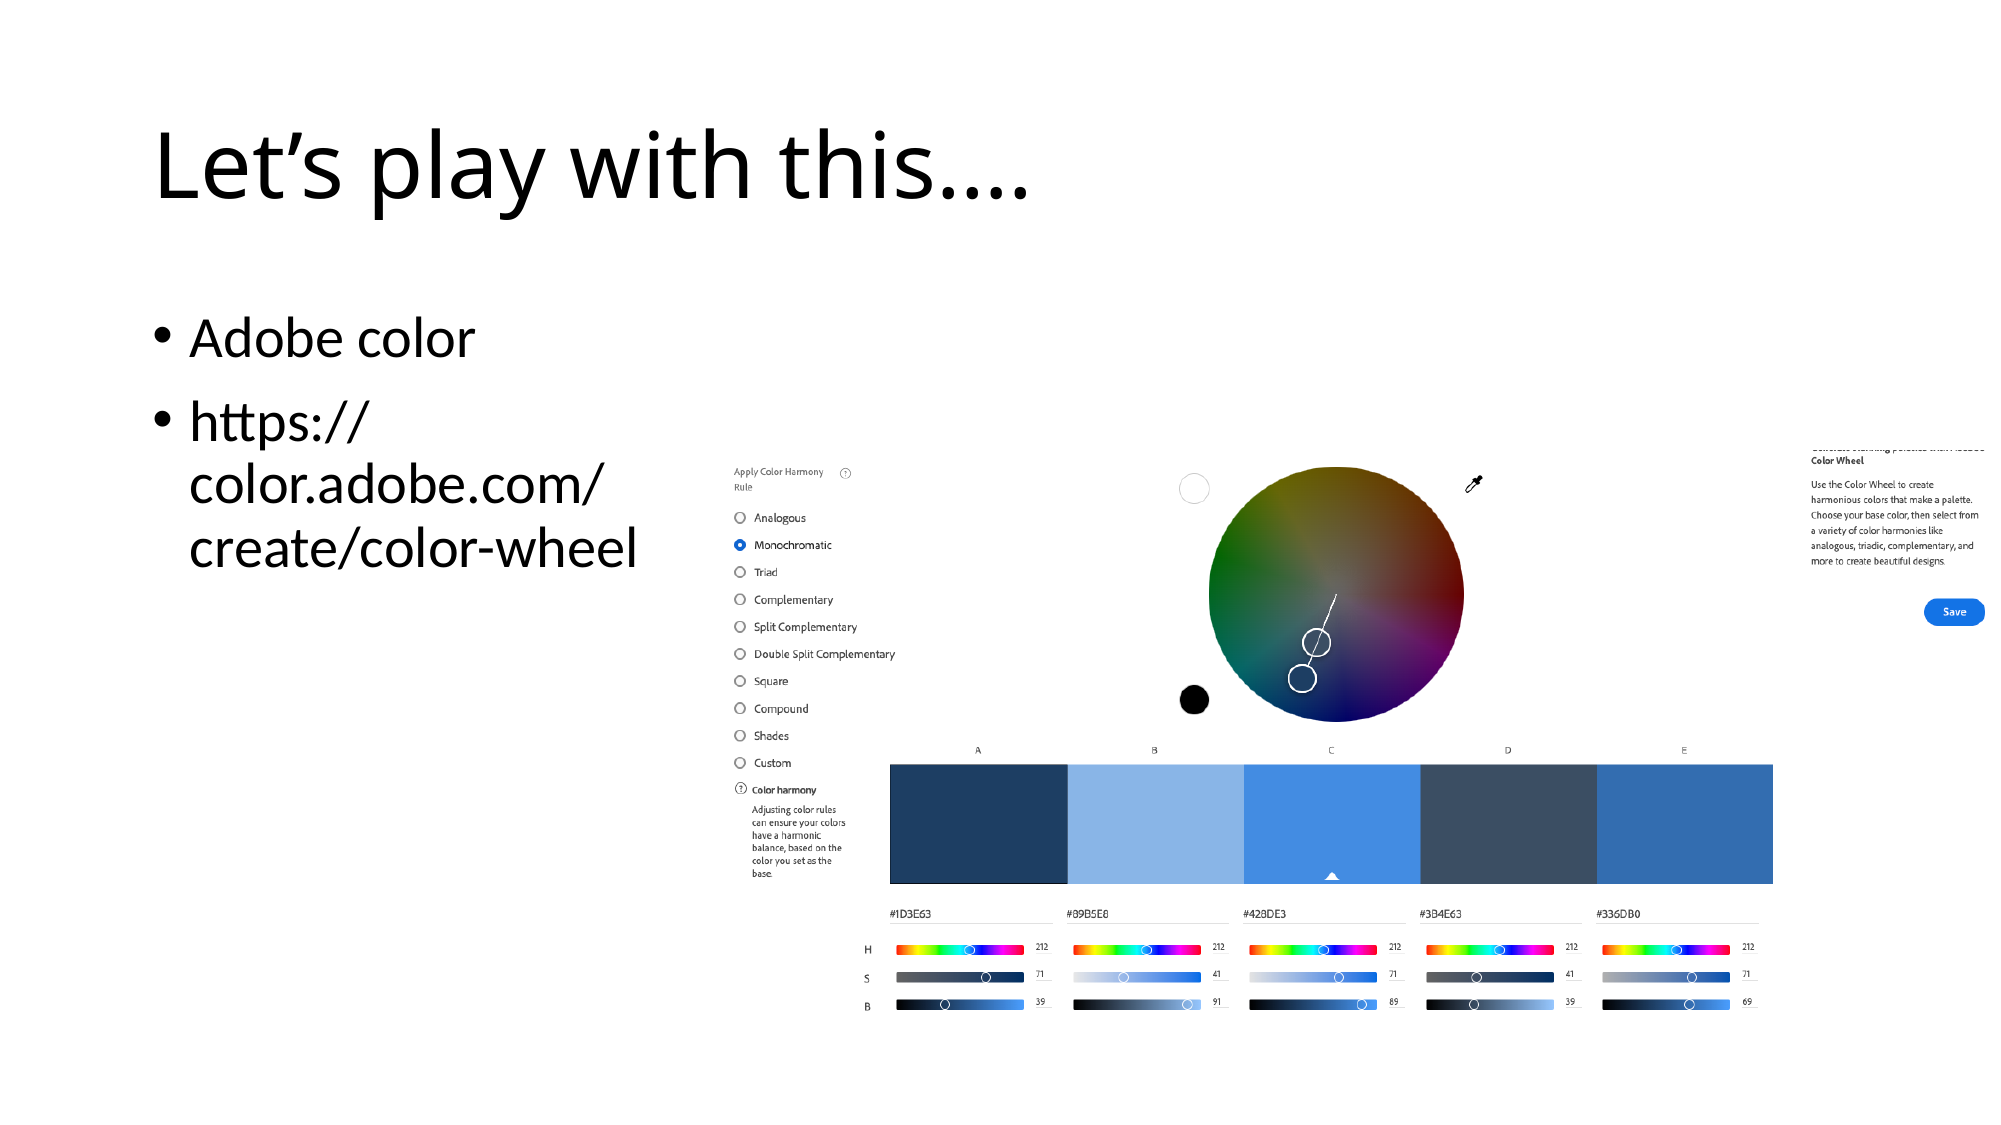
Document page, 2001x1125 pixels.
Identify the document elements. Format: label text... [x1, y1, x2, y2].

list Adobe color https://color.adobe.com/create/color-wheel [137, 299, 721, 1014]
title Let’s play with this…. [137, 59, 1863, 278]
picture [720, 450, 1996, 1068]
